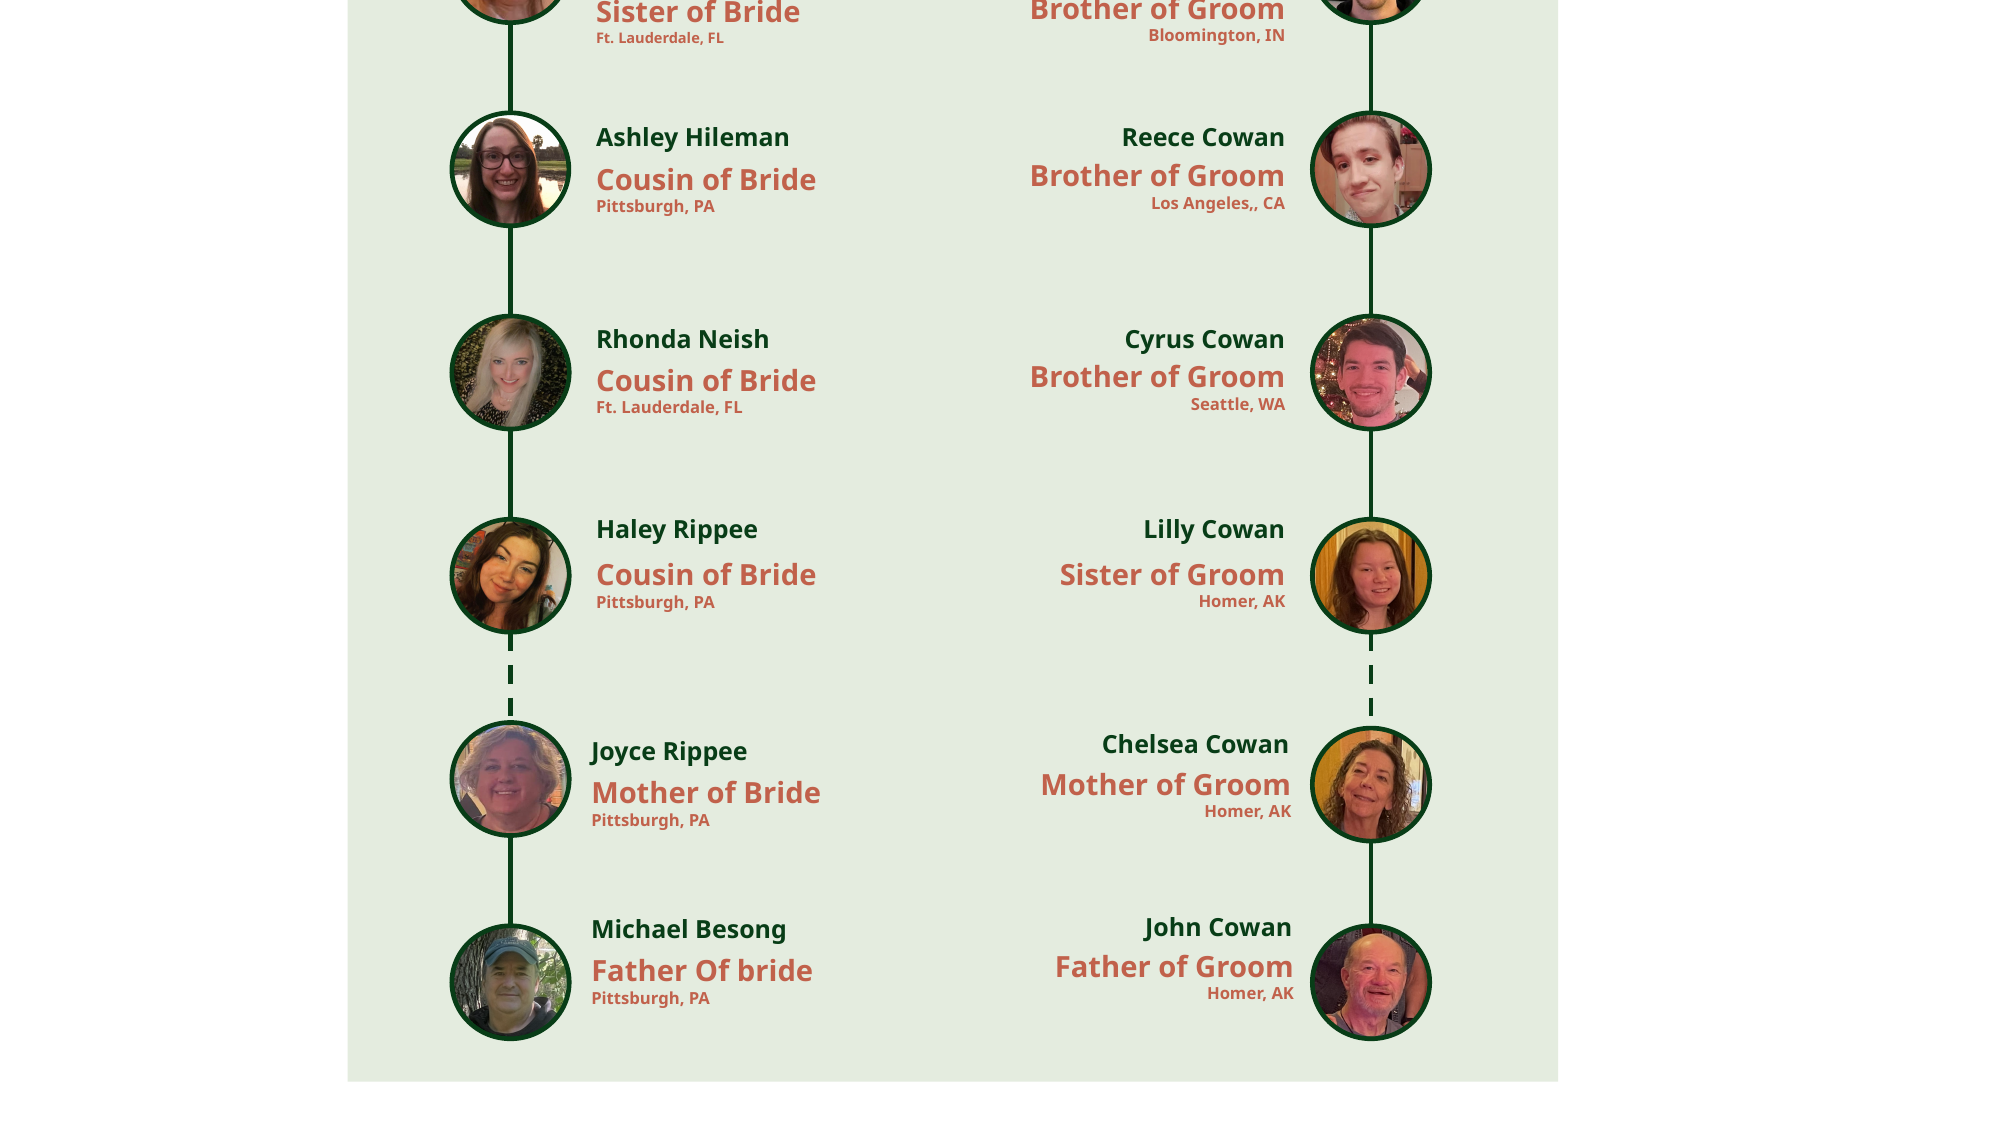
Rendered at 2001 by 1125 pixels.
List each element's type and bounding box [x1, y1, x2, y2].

text_box [347, 0, 1559, 1082]
